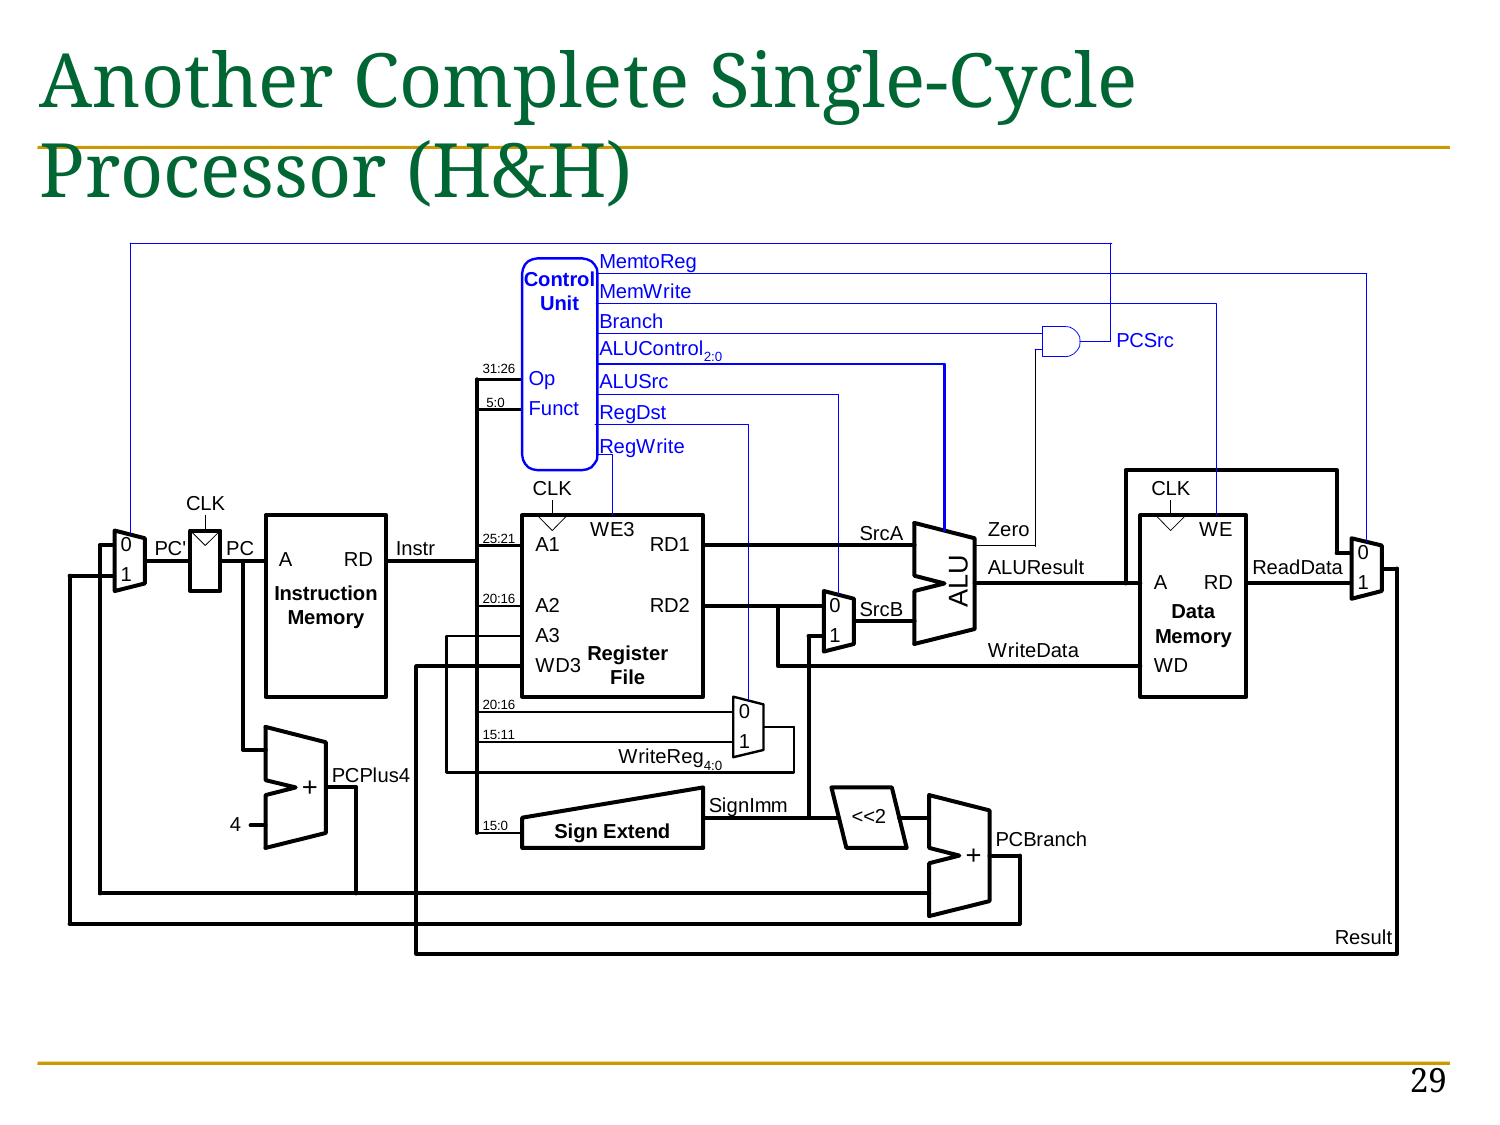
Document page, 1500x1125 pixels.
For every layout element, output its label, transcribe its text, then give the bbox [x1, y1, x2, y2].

title Another Complete Single-Cycle Processor (H&H) [24, 24, 1500, 200]
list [61, 212, 1426, 972]
text_box [112, 200, 1438, 1050]
slide_number 29 [1111, 1036, 1462, 1112]
